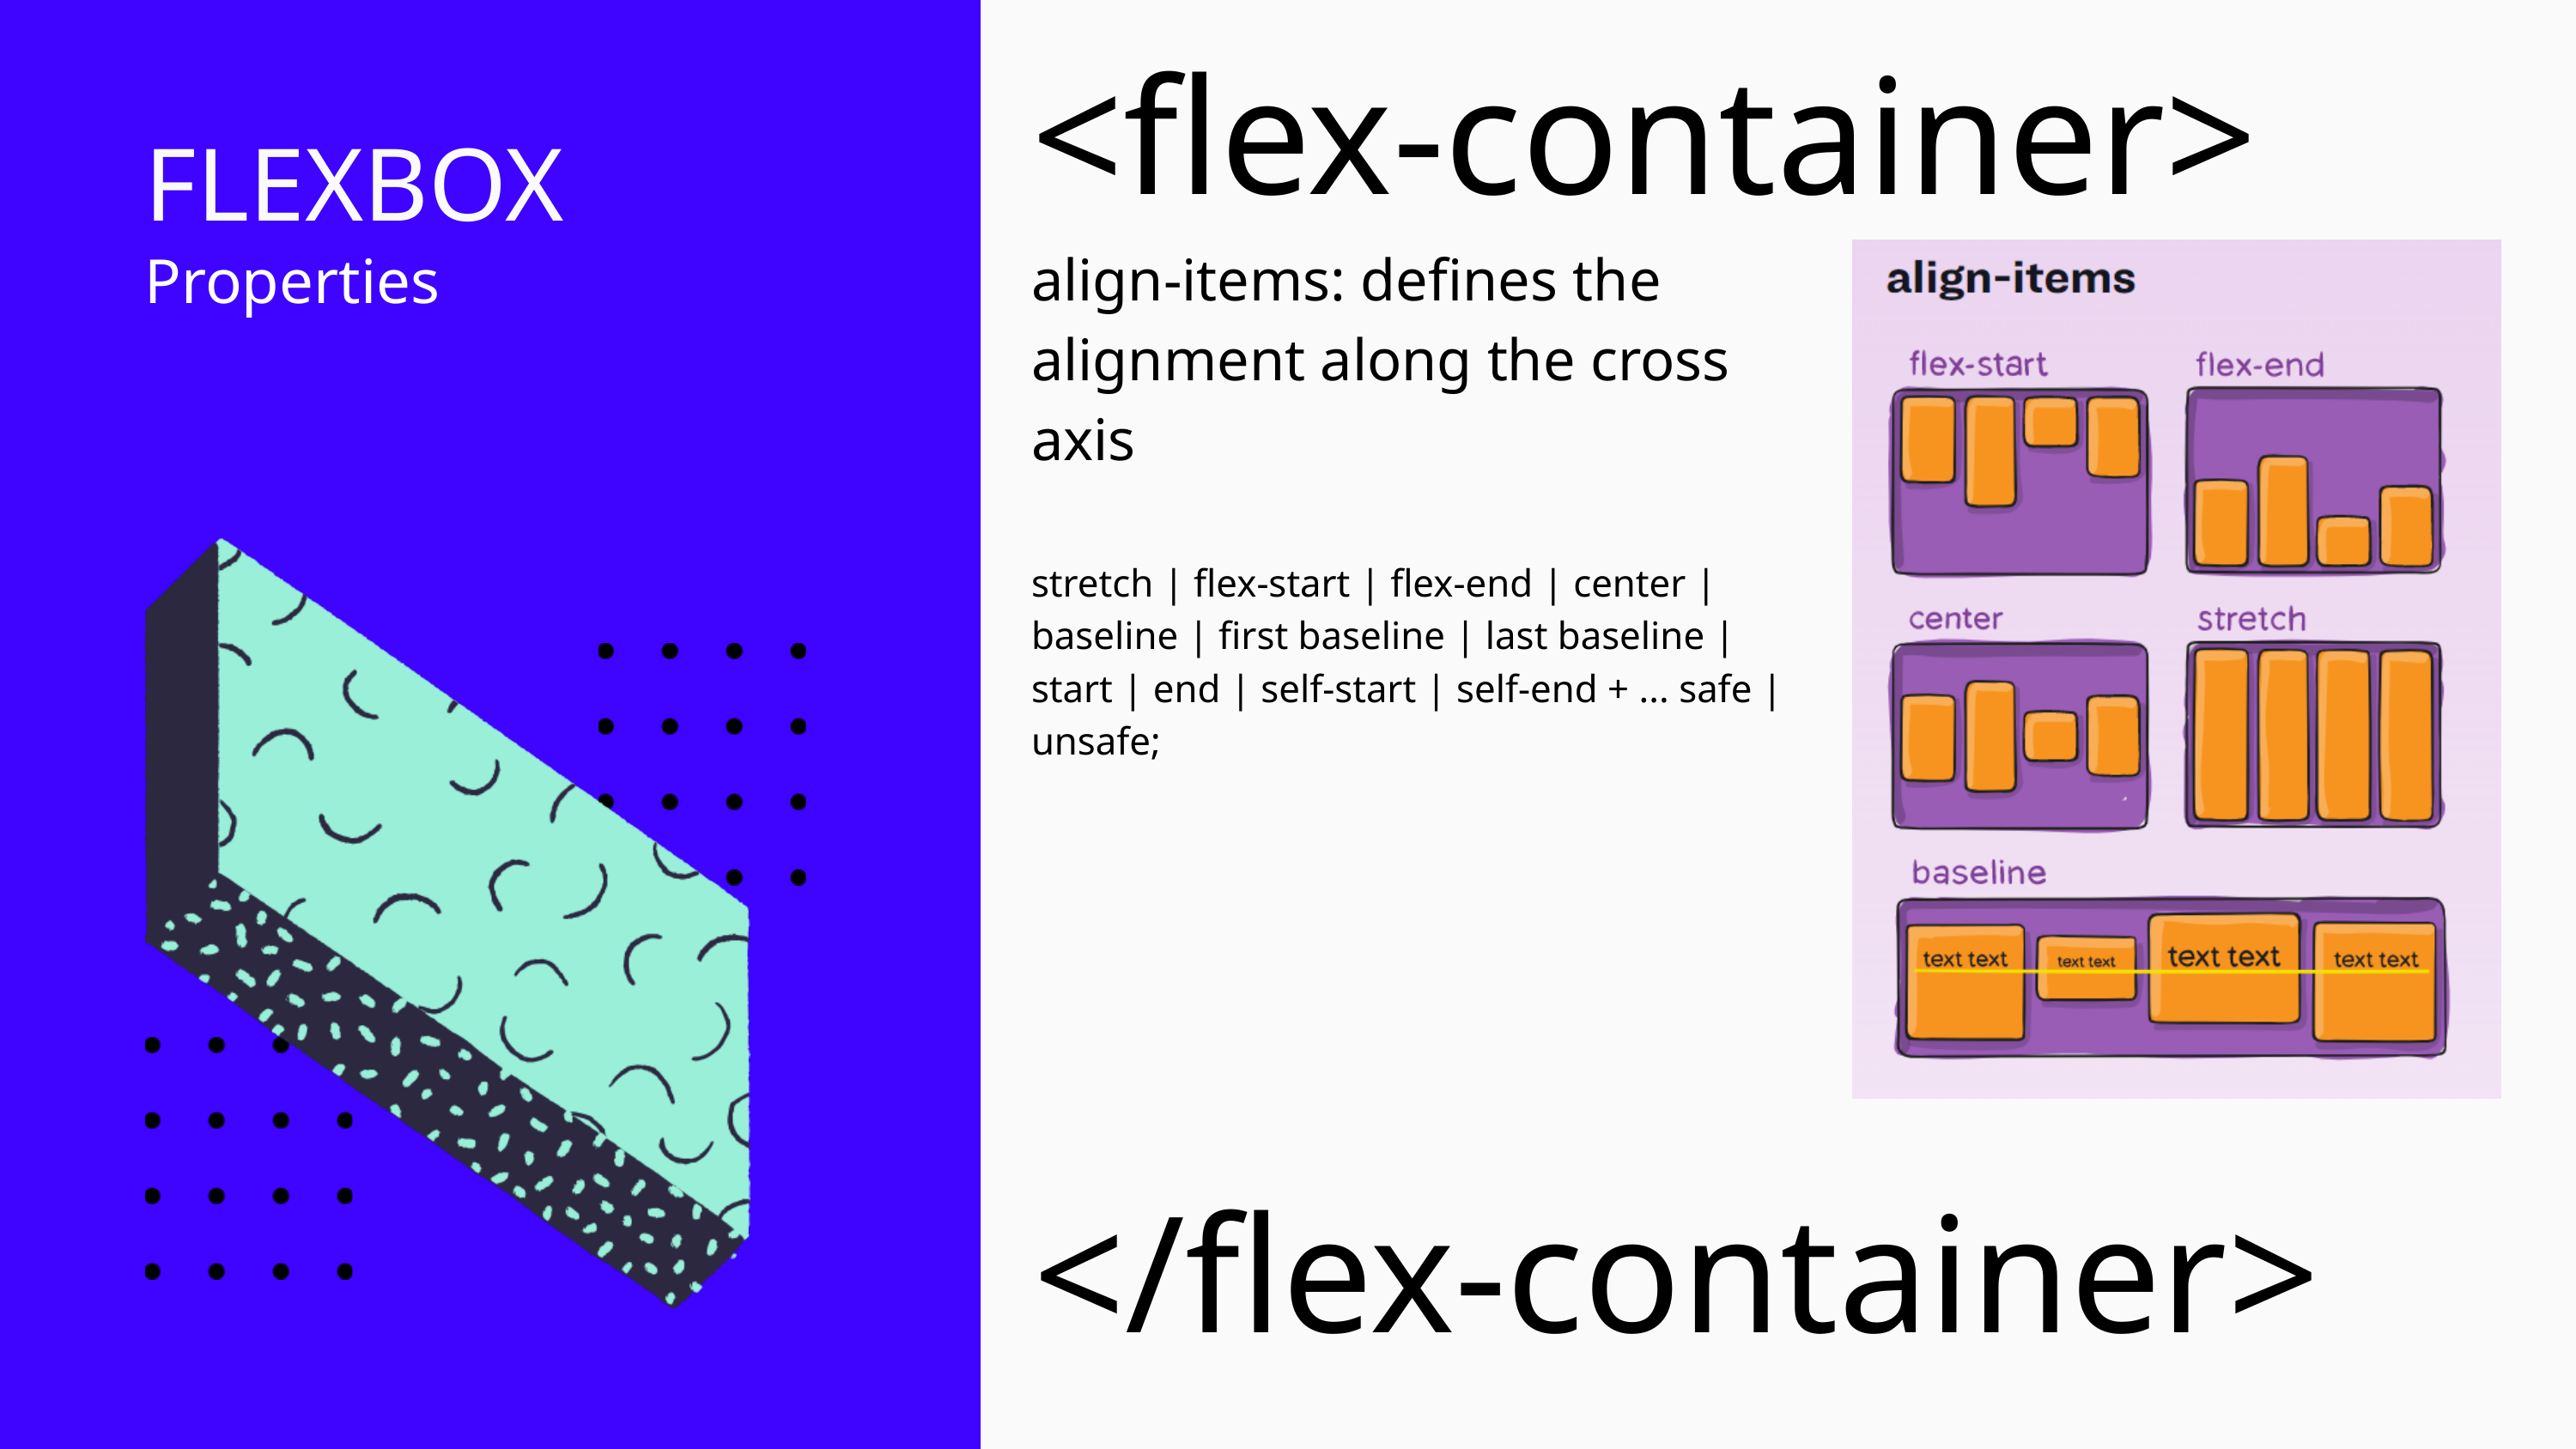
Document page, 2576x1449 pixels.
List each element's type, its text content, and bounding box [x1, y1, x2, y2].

text_box </flex-container> [1033, 1139, 2504, 1365]
text_box [981, 0, 2576, 1449]
text_box FLEXBOX [144, 120, 851, 230]
picture [1852, 239, 2502, 1099]
text_box <flex-container> [1031, 1, 2501, 227]
picture [144, 538, 806, 1308]
text_box Properties [144, 230, 927, 316]
text_box align-items: defines the alignment along the cross axis stretch | flex-start | flex-end | center | baseline | first baseline | last baseline | start | end | self-start | self-end + ... safe | unsafe; [1031, 232, 1790, 763]
